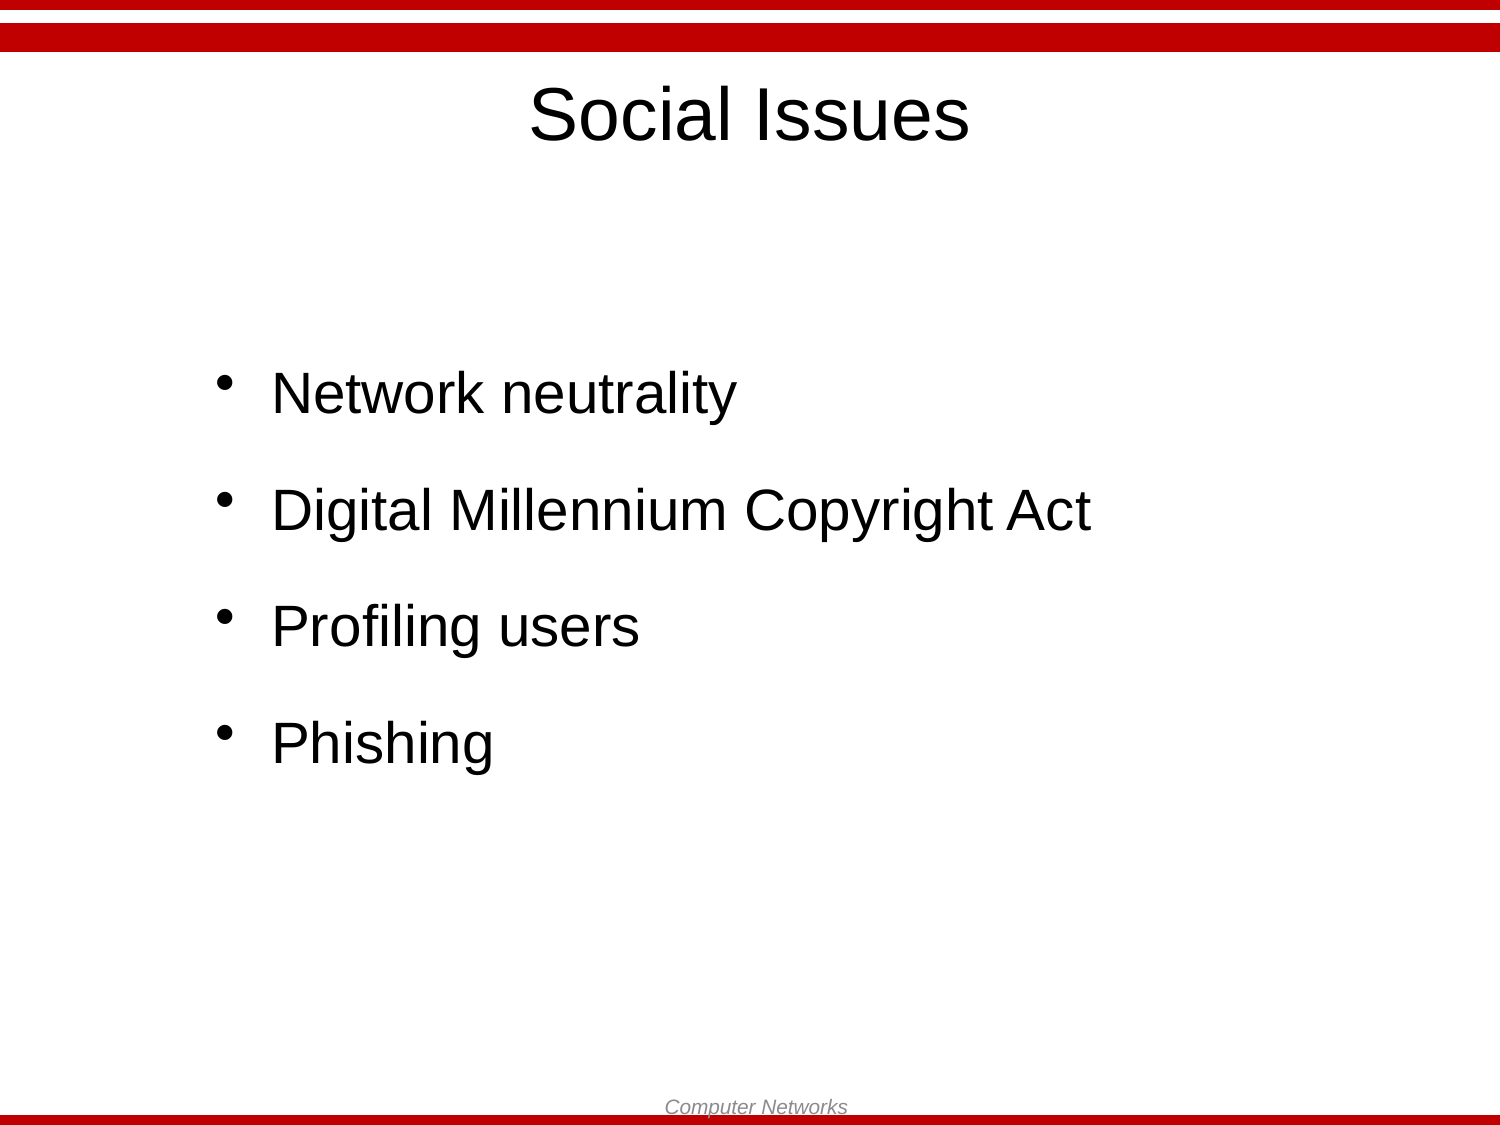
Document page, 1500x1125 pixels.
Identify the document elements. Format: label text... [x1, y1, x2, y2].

footer Computer Networks [50, 1087, 1463, 1125]
list Network neutrality Digital Millennium Copyright Act Profiling users Phishing [199, 312, 1500, 1076]
title Social Issues [74, 44, 1426, 176]
